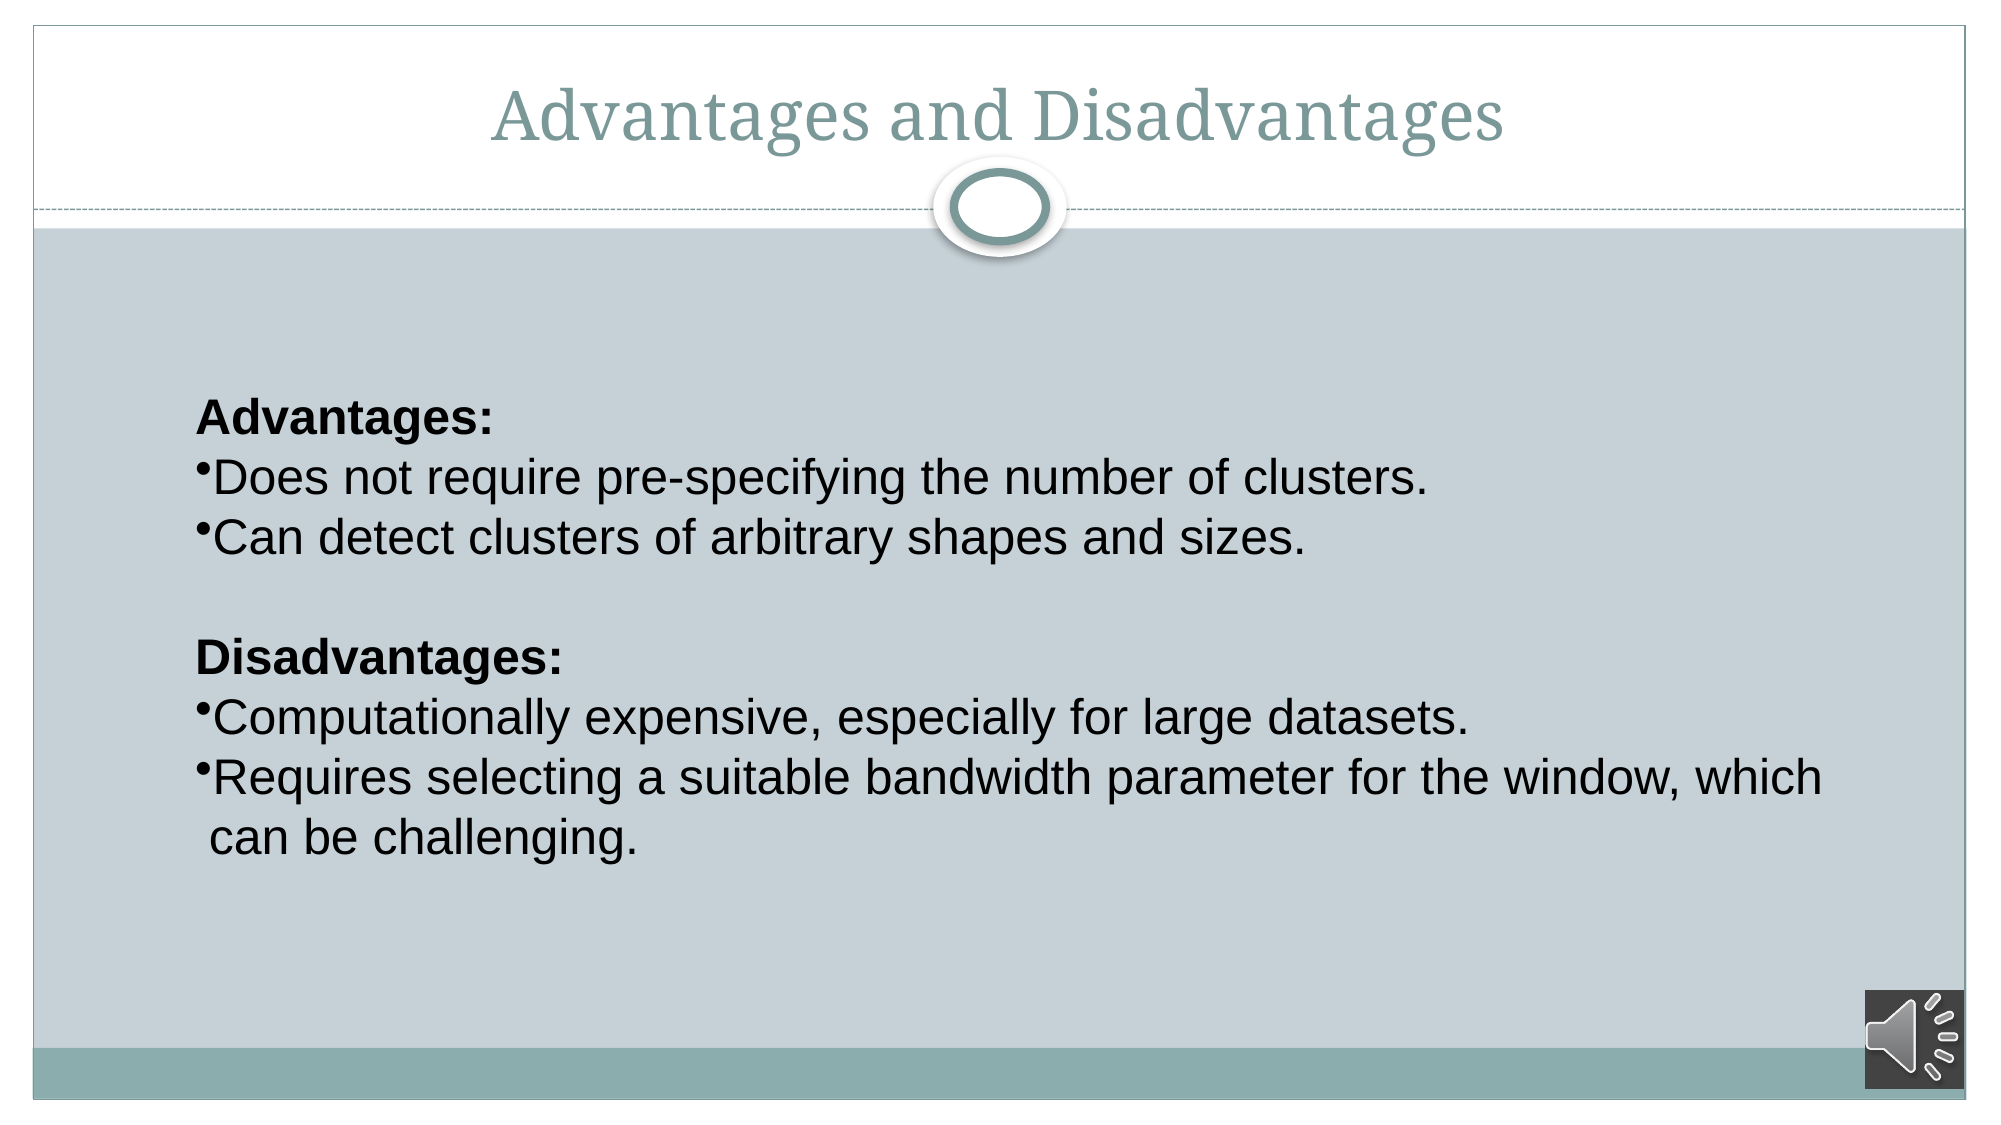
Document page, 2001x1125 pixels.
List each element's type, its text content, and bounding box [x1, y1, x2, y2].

title Advantages and Disadvantages [66, 37, 1933, 162]
picture [1864, 989, 1965, 1090]
list Advantages: Does not require pre-specifying the number of clusters. Can detect clusters of arbitrary shapes and sizes. Disadvantages: Computationally expensive, especially for large datasets. Requires selecting a suitable bandwidth parameter for the window, which can be challenging. [179, 327, 1872, 981]
